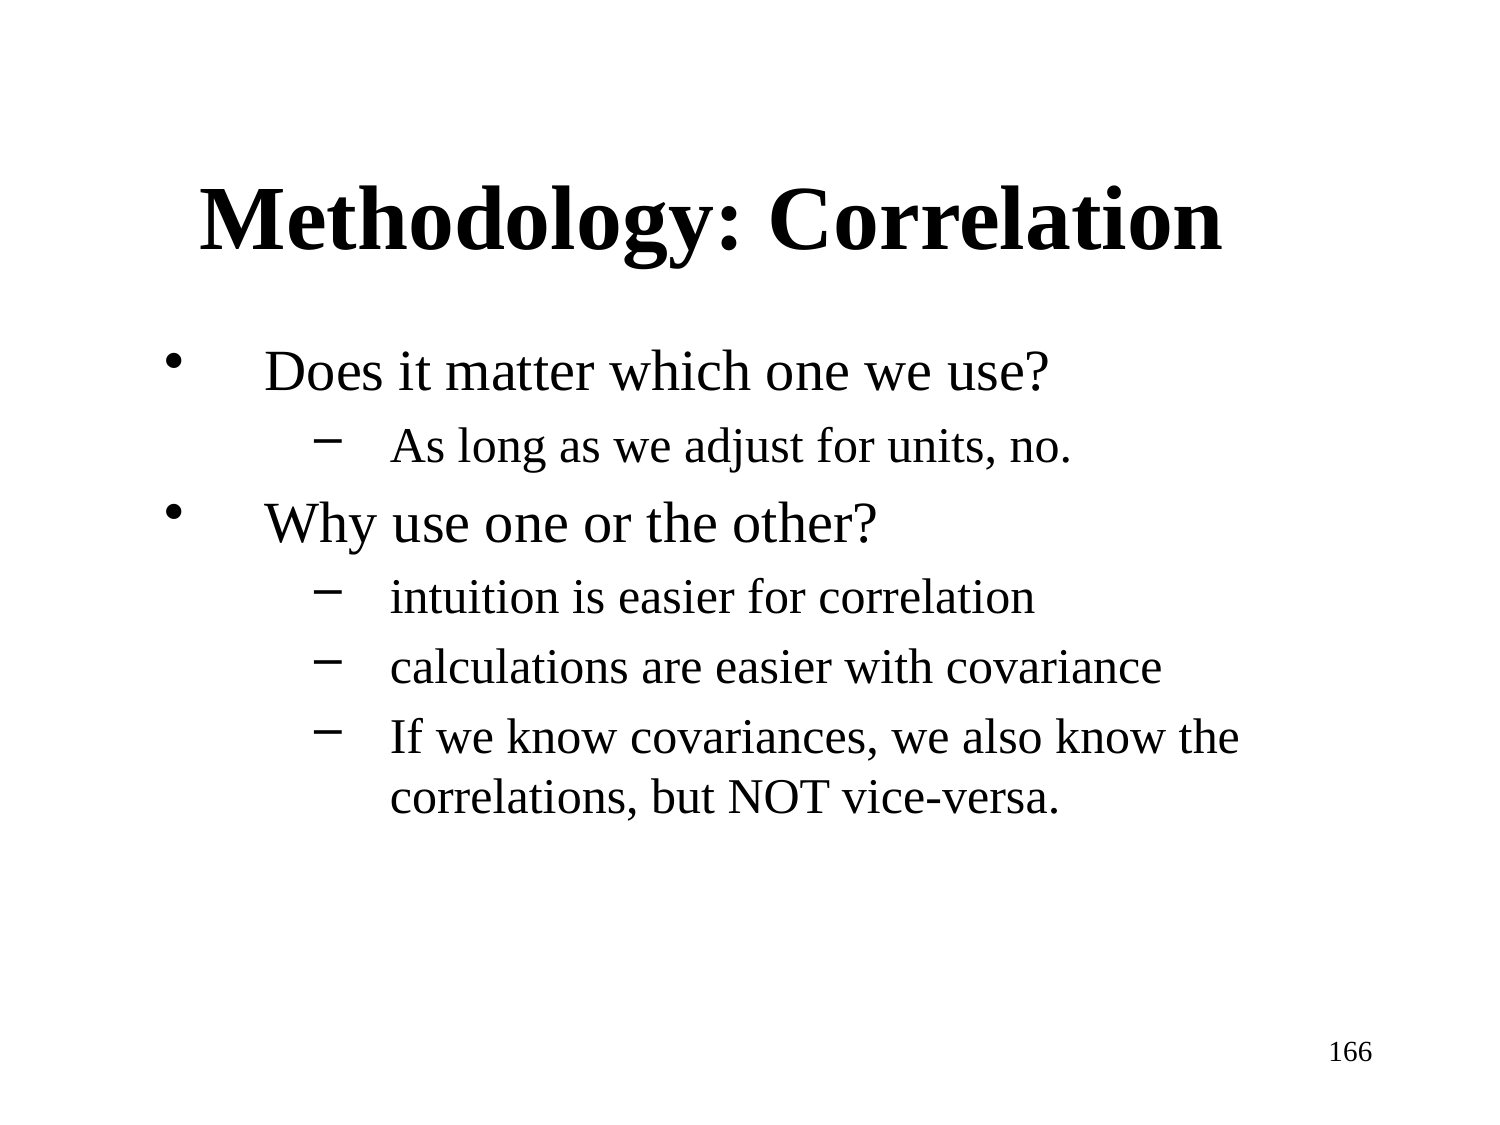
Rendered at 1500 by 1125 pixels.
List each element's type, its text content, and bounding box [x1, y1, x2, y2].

list Does it matter which one we use? As long as we adjust for units, no. Why use one or the other? intuition is easier for correlation calculations are easier with covariance If we know covariances, we also know the correlations, but NOT vice-versa. [149, 324, 1338, 851]
slide_number 166 [1074, 1024, 1388, 1101]
title Methodology: Correlation [112, 137, 1313, 288]
